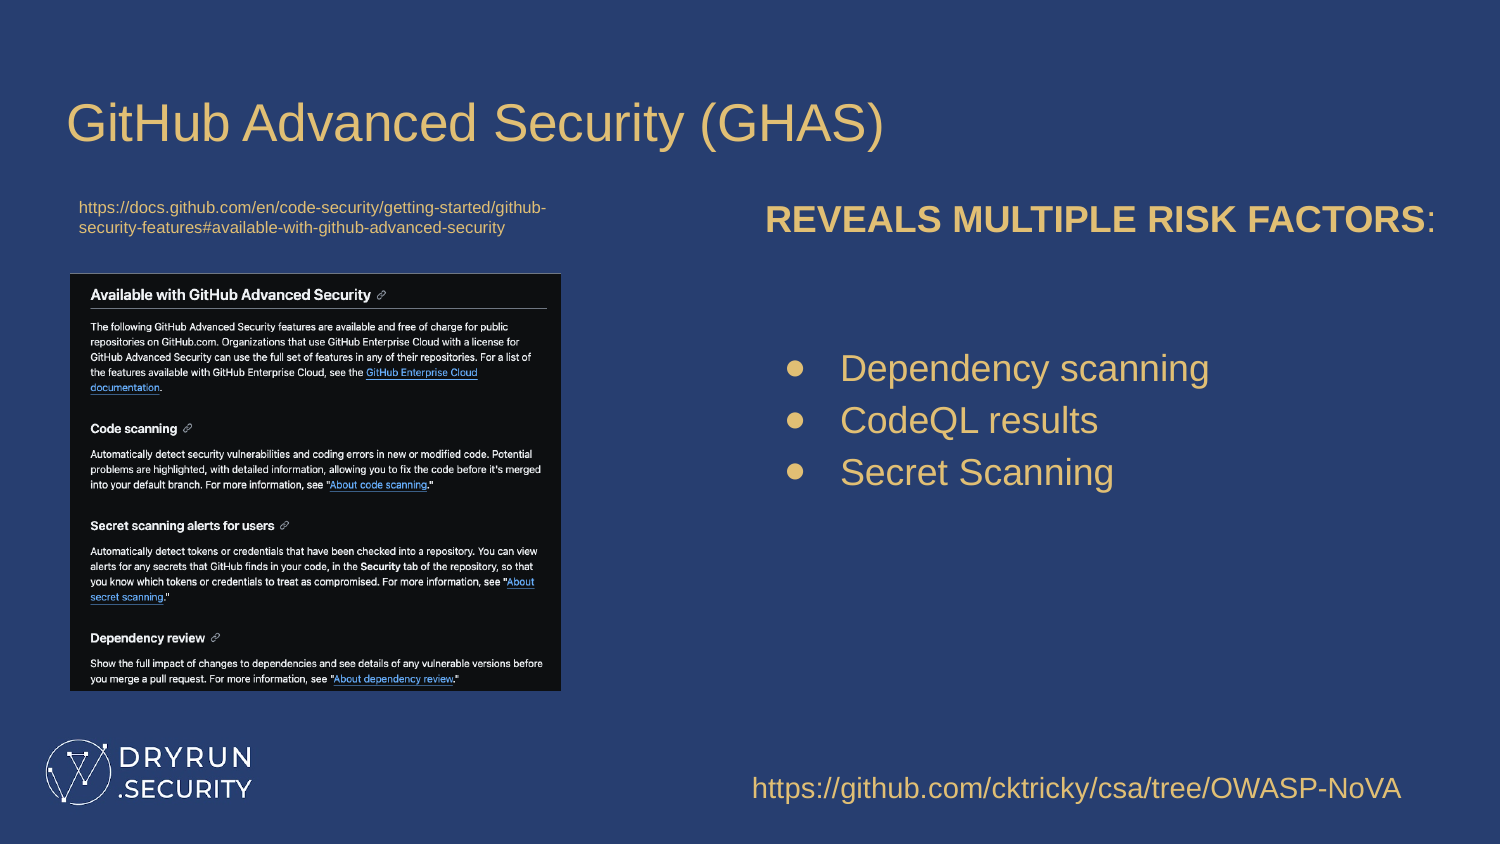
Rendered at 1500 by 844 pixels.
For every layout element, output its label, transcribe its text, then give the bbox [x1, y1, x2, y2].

picture [0, 0, 1500, 844]
text_box https://docs.github.com/en/code-security/getting-started/github-security-features#available-with-github-advanced-security [63, 182, 594, 568]
list REVEALS MULTIPLE RISK FACTORS: Dependency scanning CodeQL results Secret Scanning [750, 173, 1465, 735]
title GitHub Advanced Security (GHAS) [51, 72, 1449, 167]
